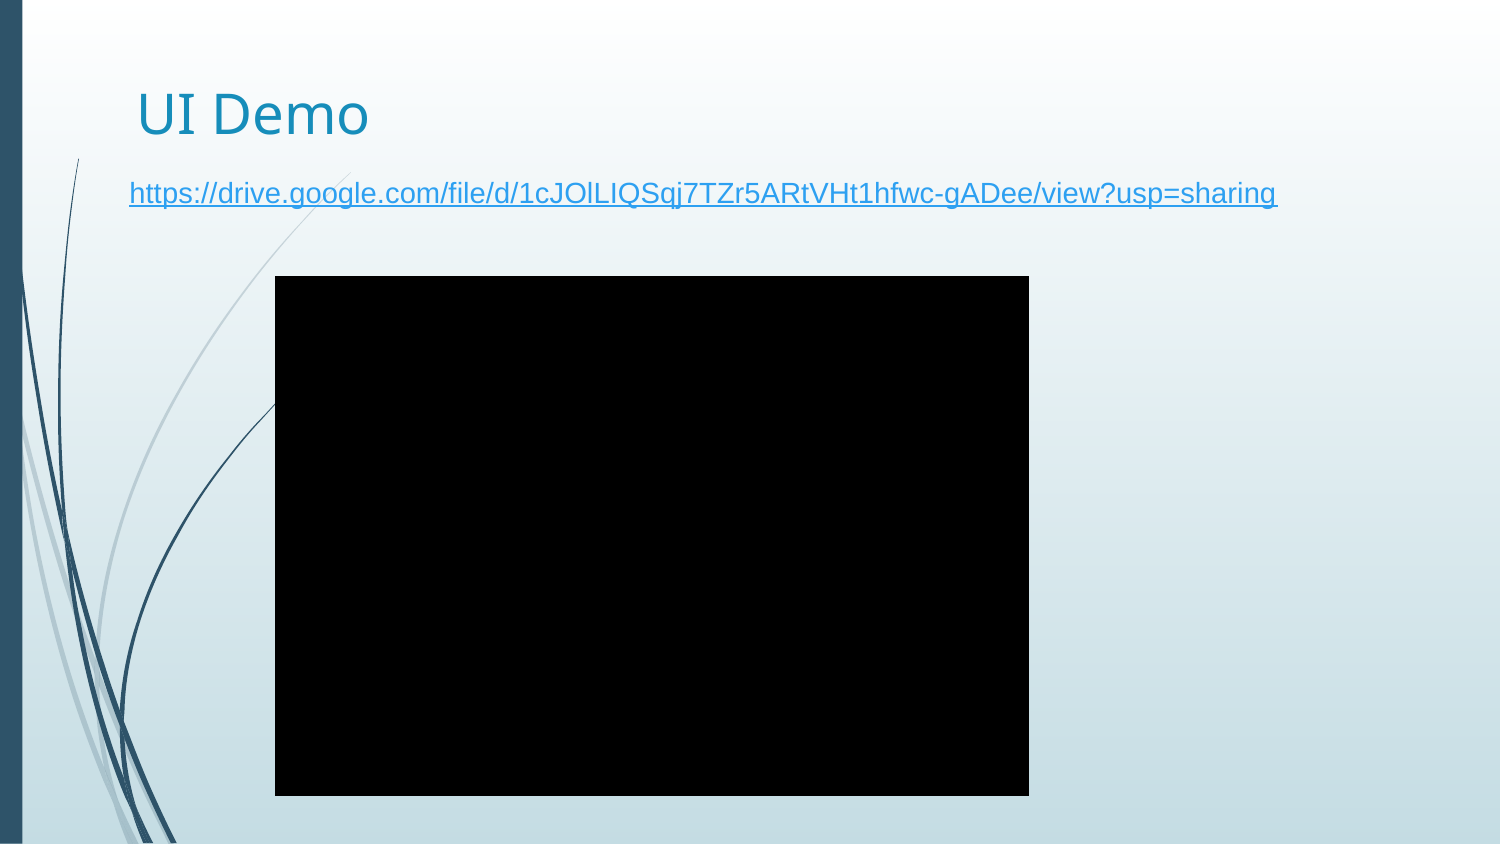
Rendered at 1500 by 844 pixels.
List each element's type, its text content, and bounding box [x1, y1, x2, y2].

text_box https://drive.google.com/file/d/1cJOlLIQSqj7TZr5ARtVHt1hfwc-gADee/view?usp=sharing [114, 166, 1293, 252]
picture [274, 276, 1029, 797]
title UI Demo [125, 72, 1449, 167]
